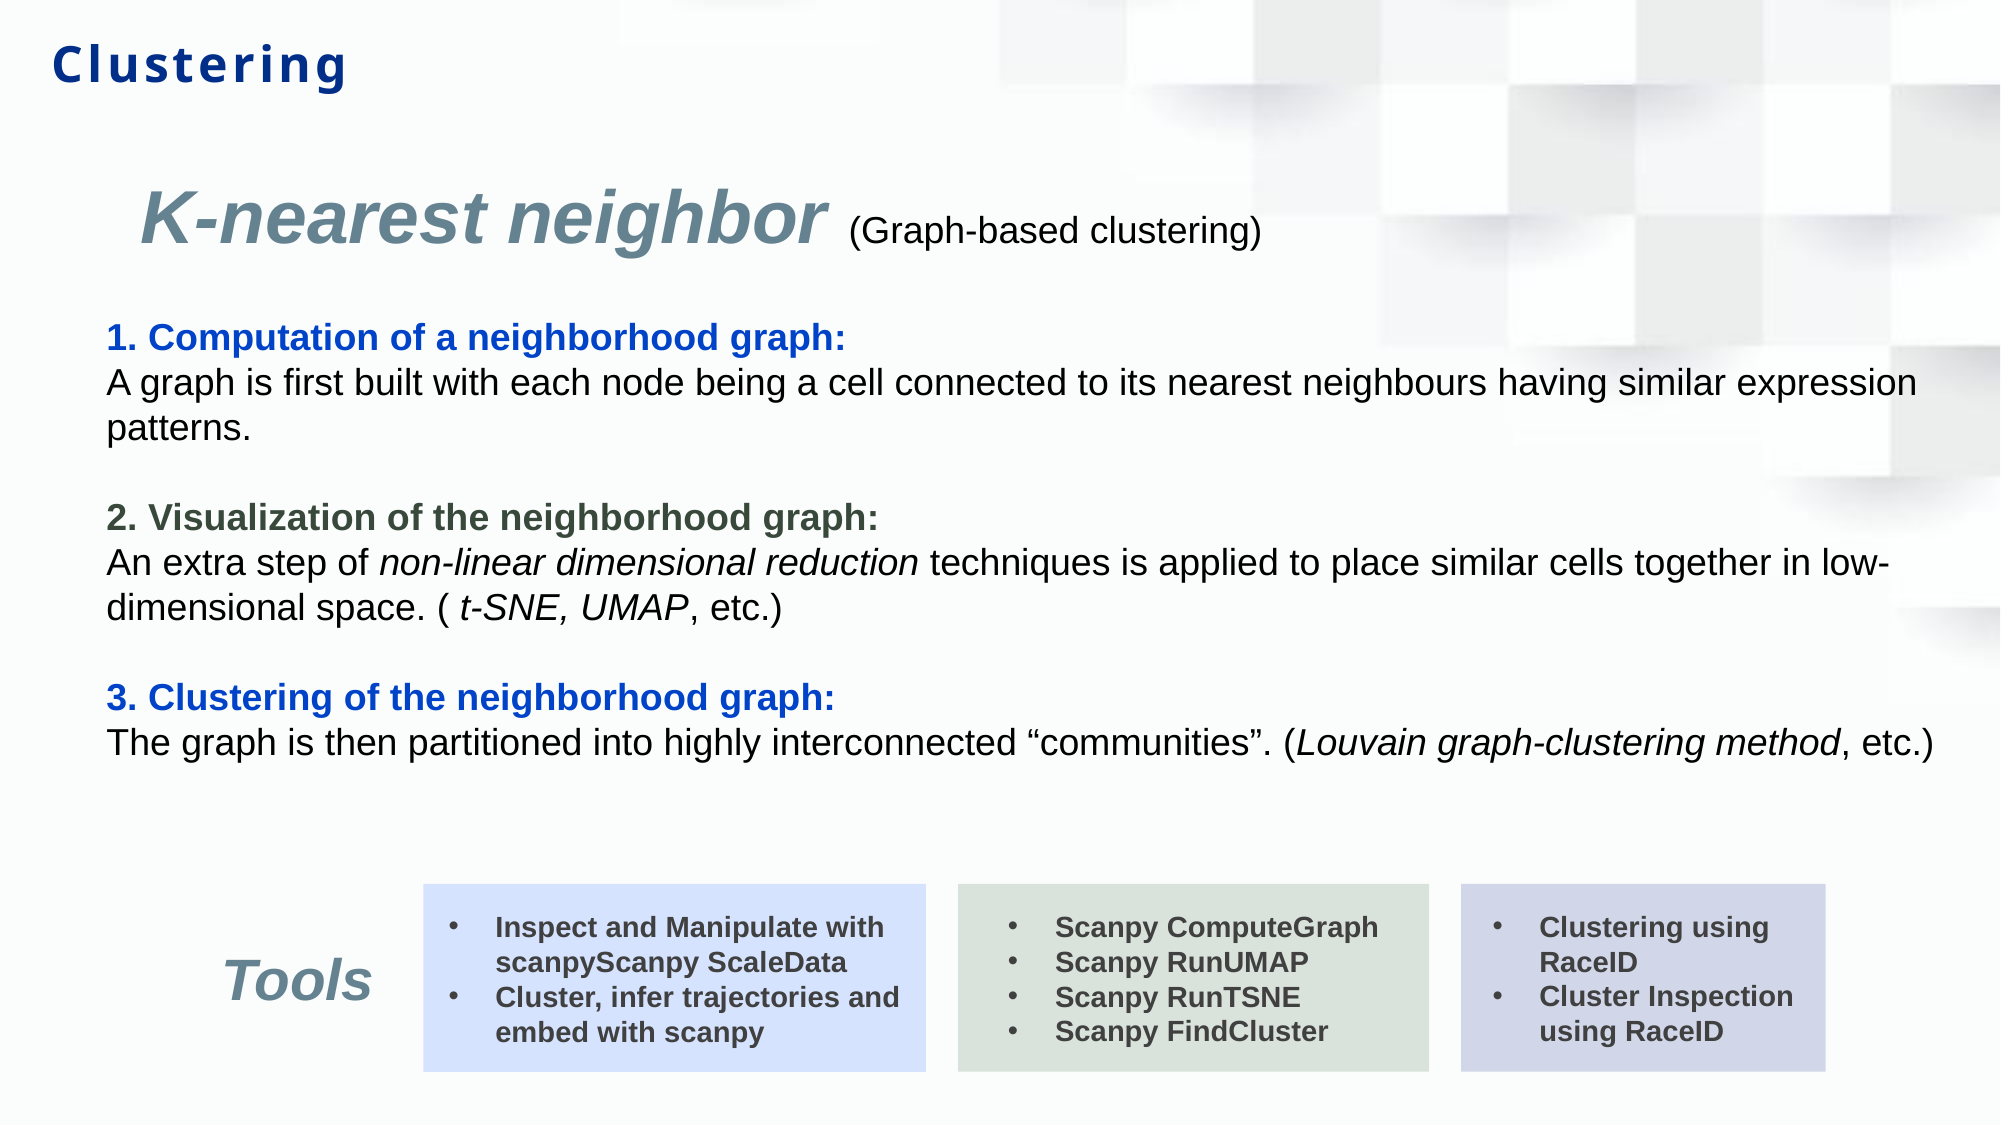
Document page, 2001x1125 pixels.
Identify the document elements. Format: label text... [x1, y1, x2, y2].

picture [0, 0, 2001, 1125]
text_box 1. Computation of a neighborhood graph: A graph is first built with each node being a cell connected to its nearest neighbours having similar expression patterns. 2. Visualization of the neighborhood graph: An extra step of non-linear dimensional reduction techniques is applied to place similar cells together in low-dimensional space. ( t-SNE, UMAP, etc.) 3. Clustering of the neighborhood graph: The graph is then partitioned into highly interconnected “communities”. (Louvain graph-clustering method, etc.) [91, 305, 1968, 771]
title Clustering [35, 26, 858, 99]
text_box Scanpy ComputeGraph Scanpy RunUMAP Scanpy RunTSNE Scanpy FindCluster [958, 883, 1430, 1072]
text_box Clustering using RaceID Cluster Inspection using RaceID [1461, 883, 1826, 1072]
text_box K-nearest neighbor (Graph-based clustering) [125, 160, 1633, 266]
text_box Tools [206, 935, 404, 1020]
text_box Inspect and Manipulate with scanpyScanpy ScaleData Cluster, infer trajectories and embed with scanpy [423, 883, 926, 1072]
